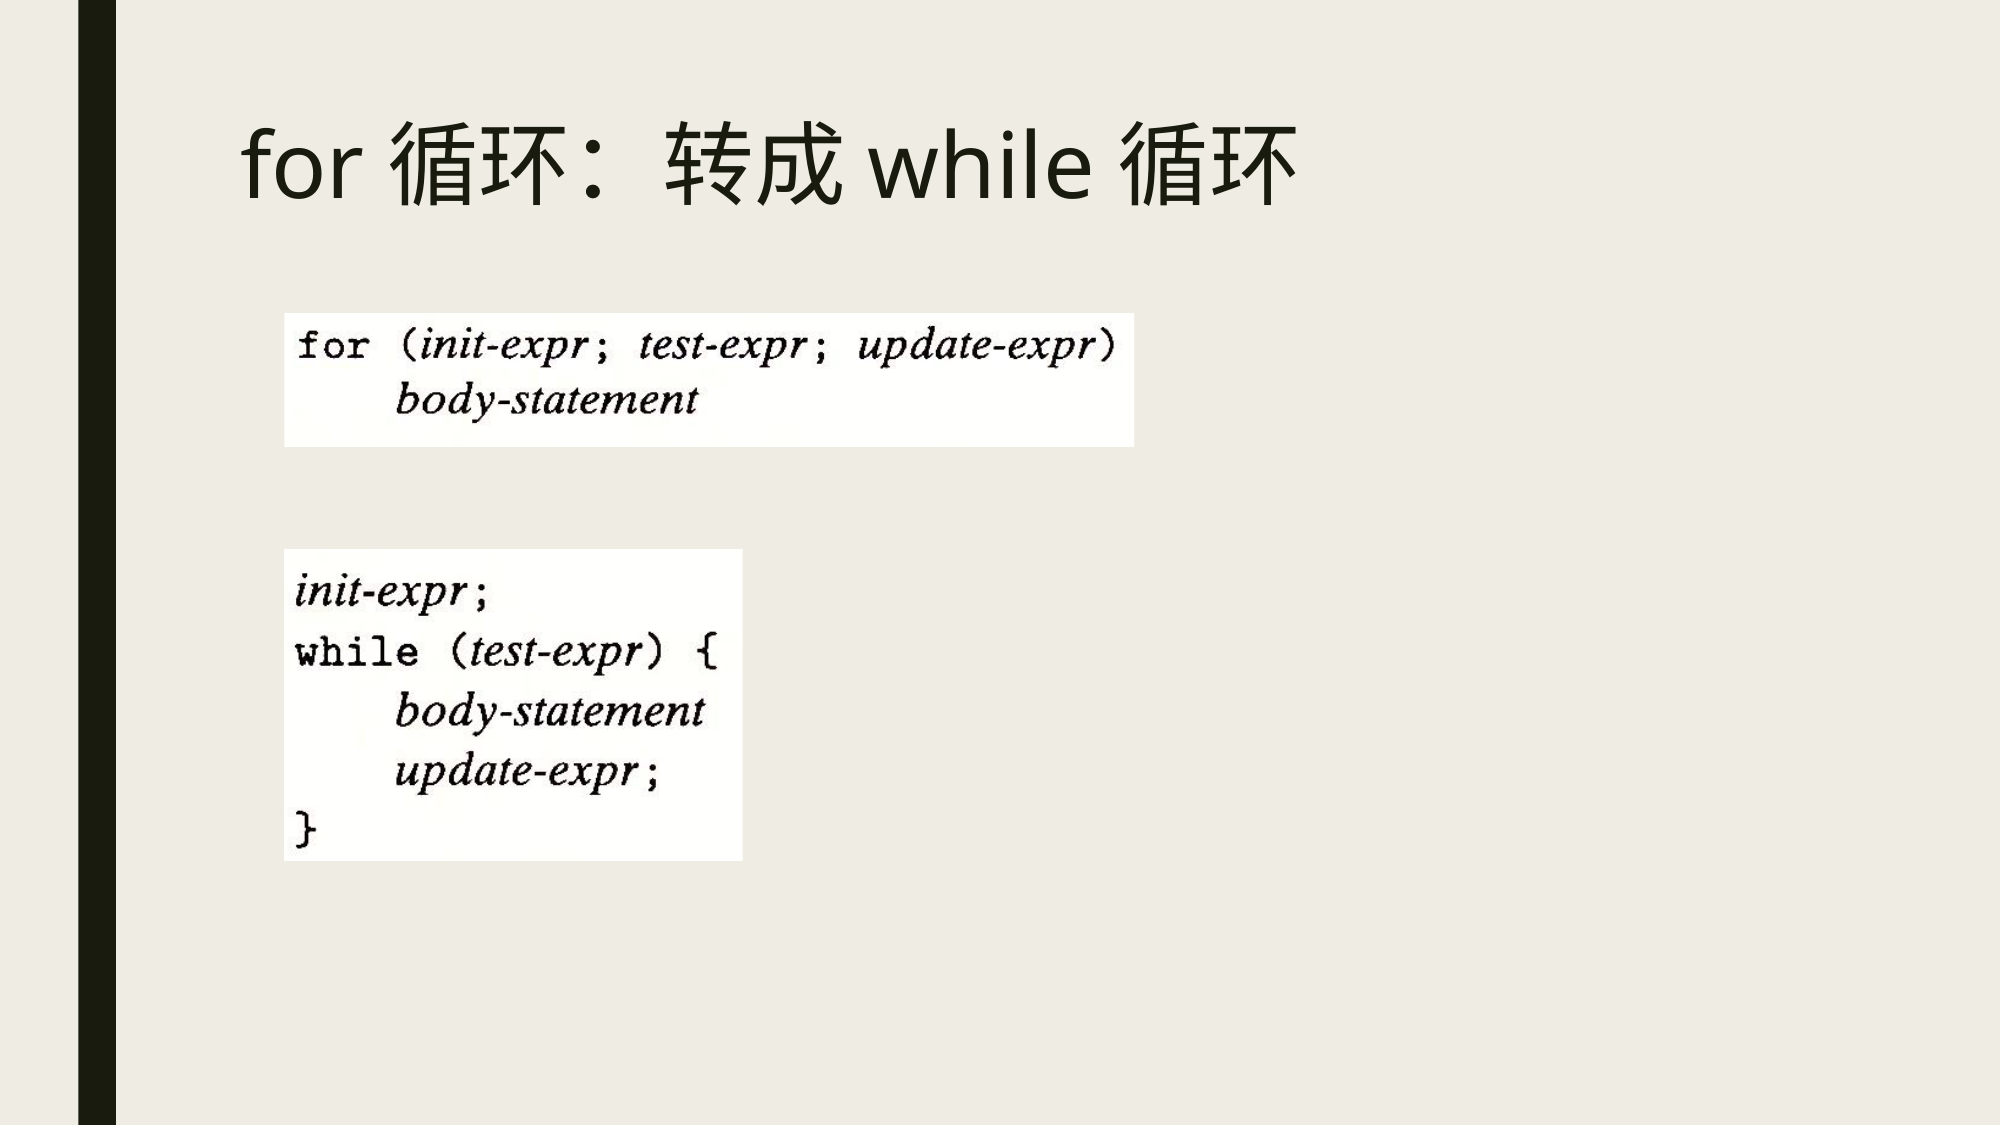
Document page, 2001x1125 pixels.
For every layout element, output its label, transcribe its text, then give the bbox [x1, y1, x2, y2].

title for循环：转成while循环 [225, 112, 1800, 357]
picture [284, 549, 743, 861]
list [284, 313, 1135, 447]
